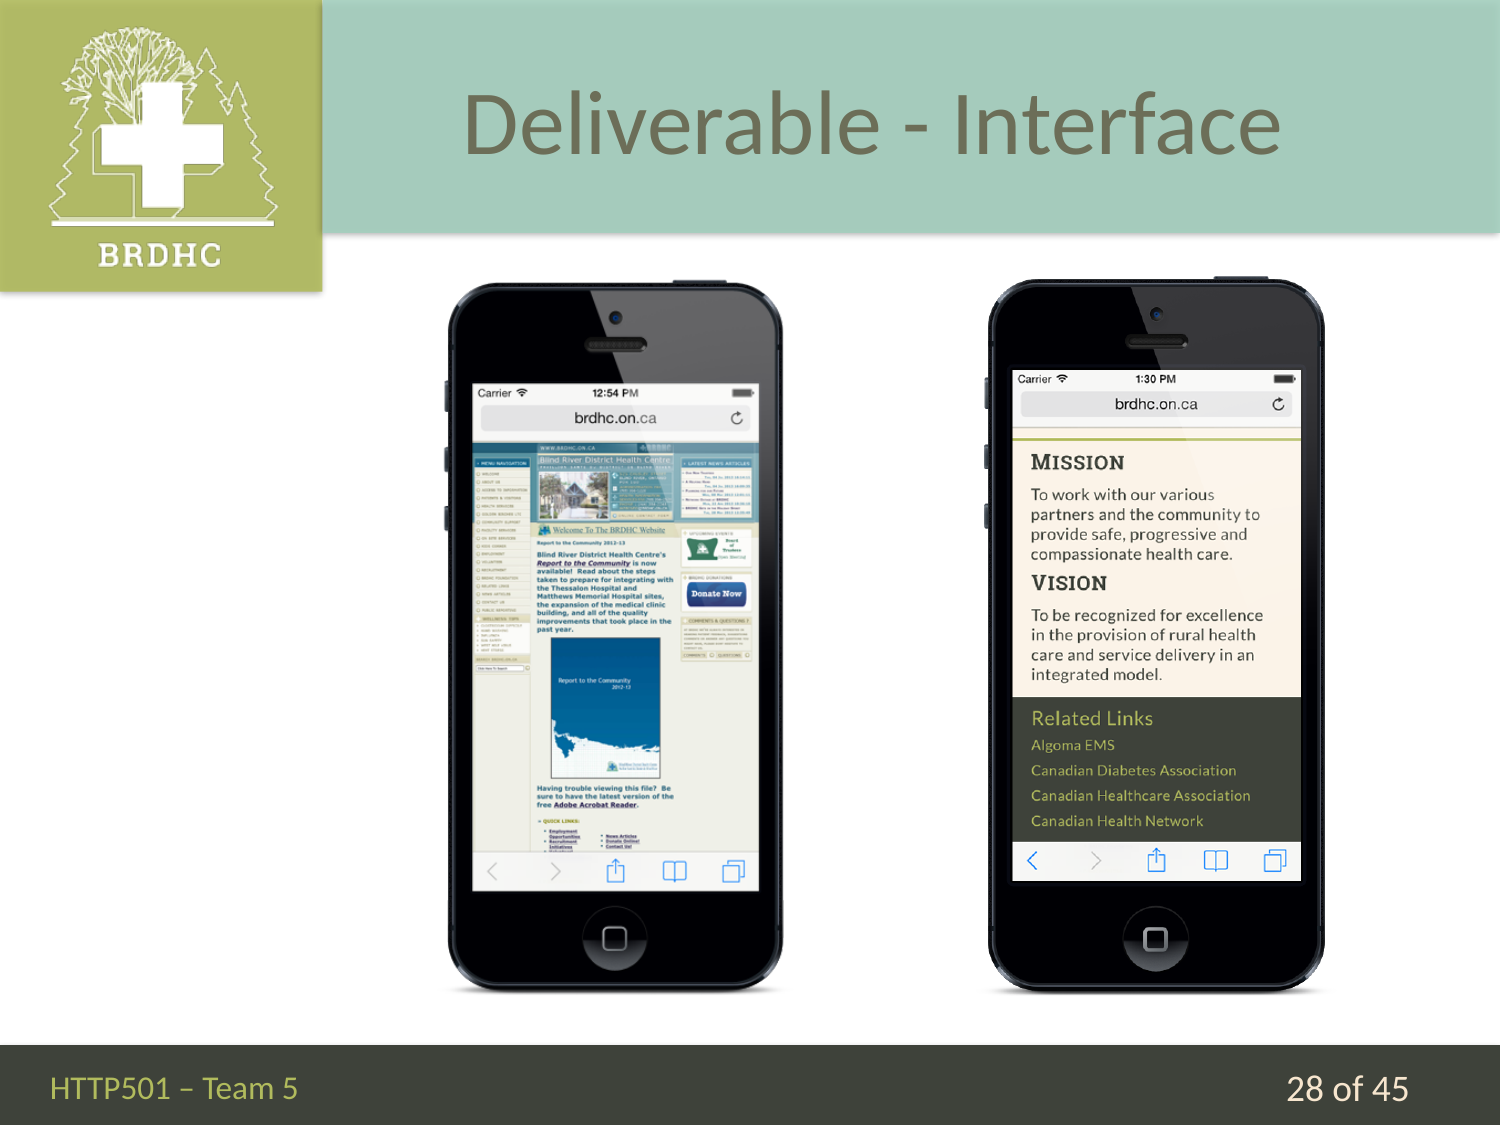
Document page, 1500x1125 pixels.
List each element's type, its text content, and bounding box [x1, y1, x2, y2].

title Deliverable - Interface [322, 24, 1425, 212]
picture [936, 261, 1382, 1034]
slide_number HTTP501 – Team 5 [34, 1063, 364, 1109]
picture [5, 1, 317, 284]
picture [397, 243, 840, 1046]
